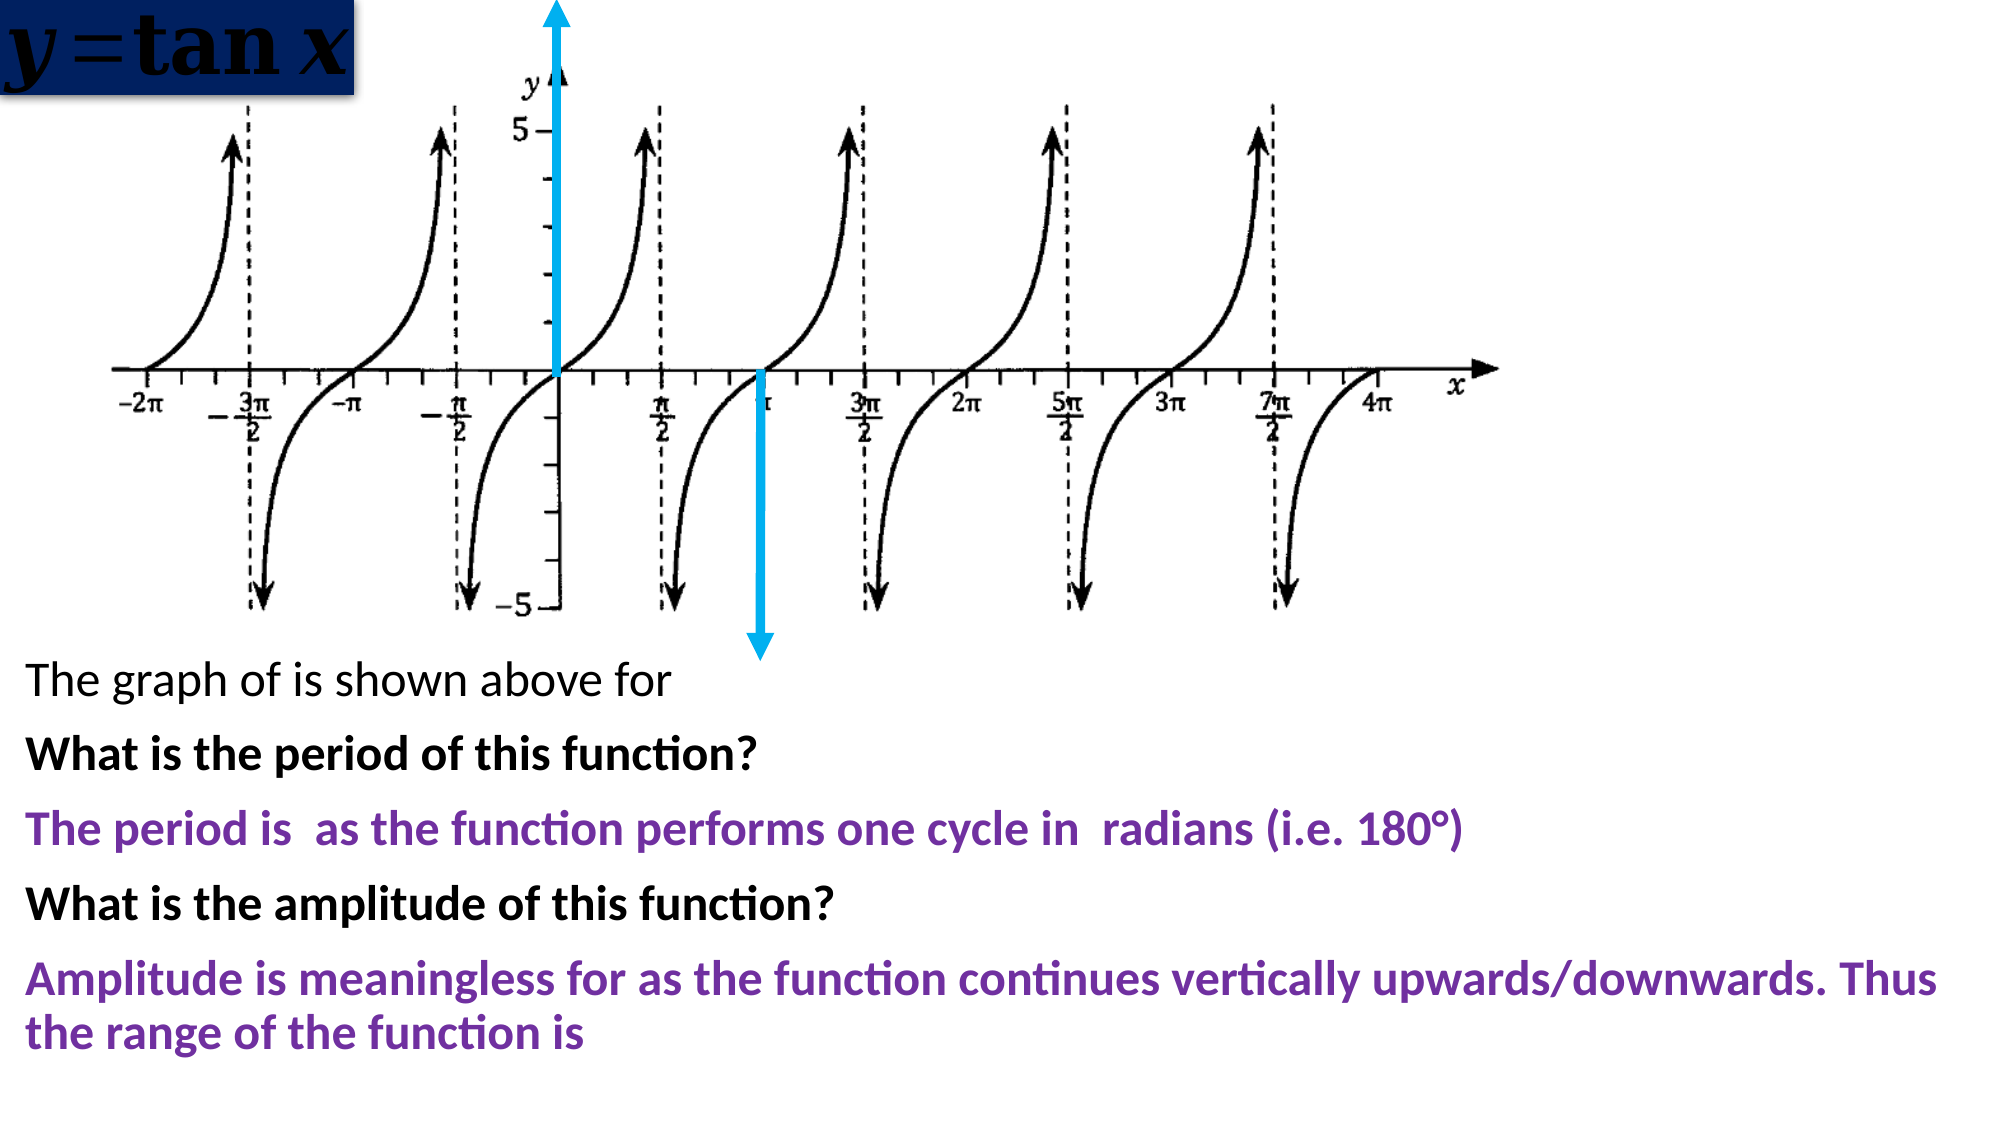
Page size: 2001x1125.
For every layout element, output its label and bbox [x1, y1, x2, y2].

picture [99, 46, 1510, 657]
